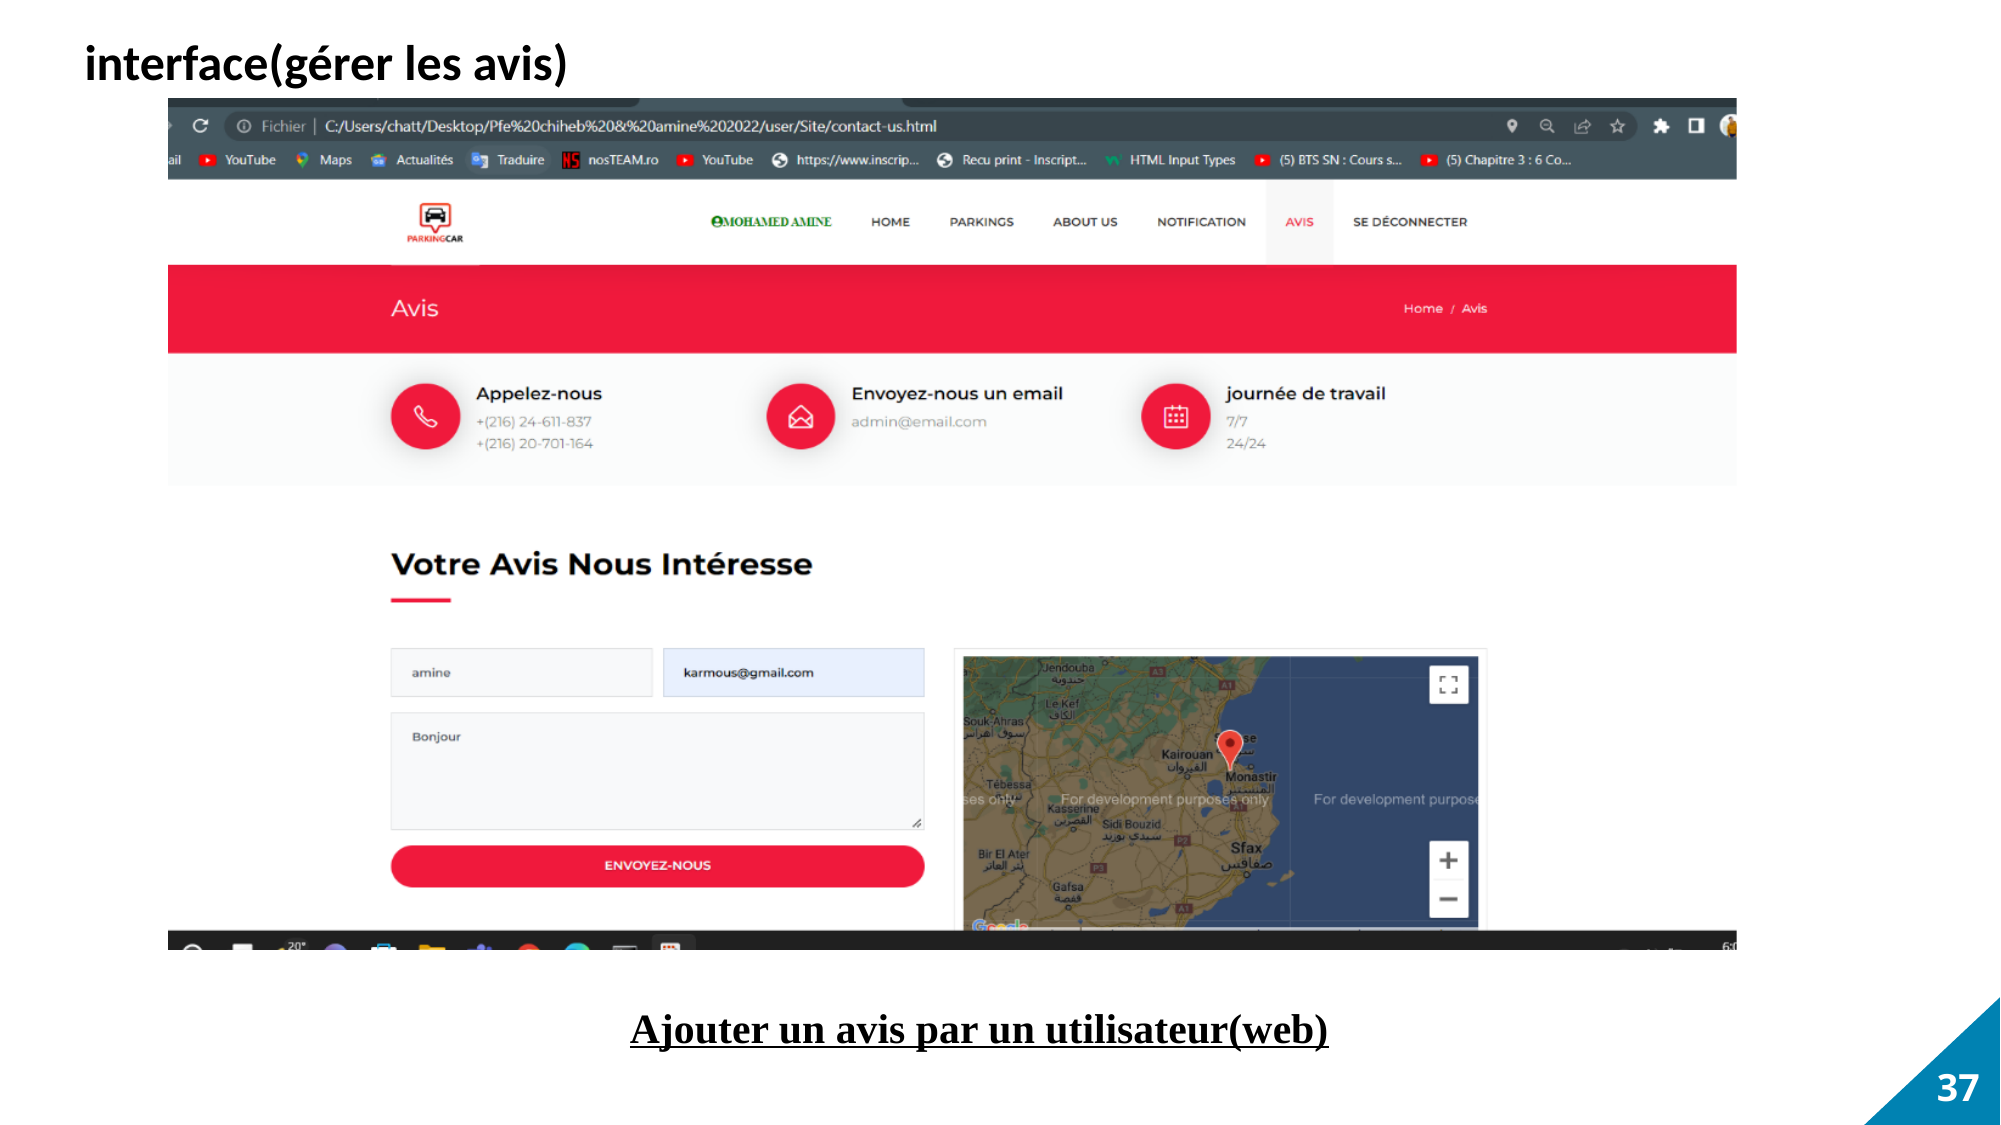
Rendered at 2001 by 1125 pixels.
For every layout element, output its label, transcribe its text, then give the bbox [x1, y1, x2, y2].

text_box interface(gérer les avis) [69, 23, 1070, 98]
text_box 37 [1916, 1056, 2000, 1117]
picture [167, 98, 1737, 950]
text_box [1937, 997, 2000, 1056]
text_box Ajouter un avis par un utilisateur(web) [479, 969, 1480, 1059]
text_box [1864, 1076, 2000, 1125]
